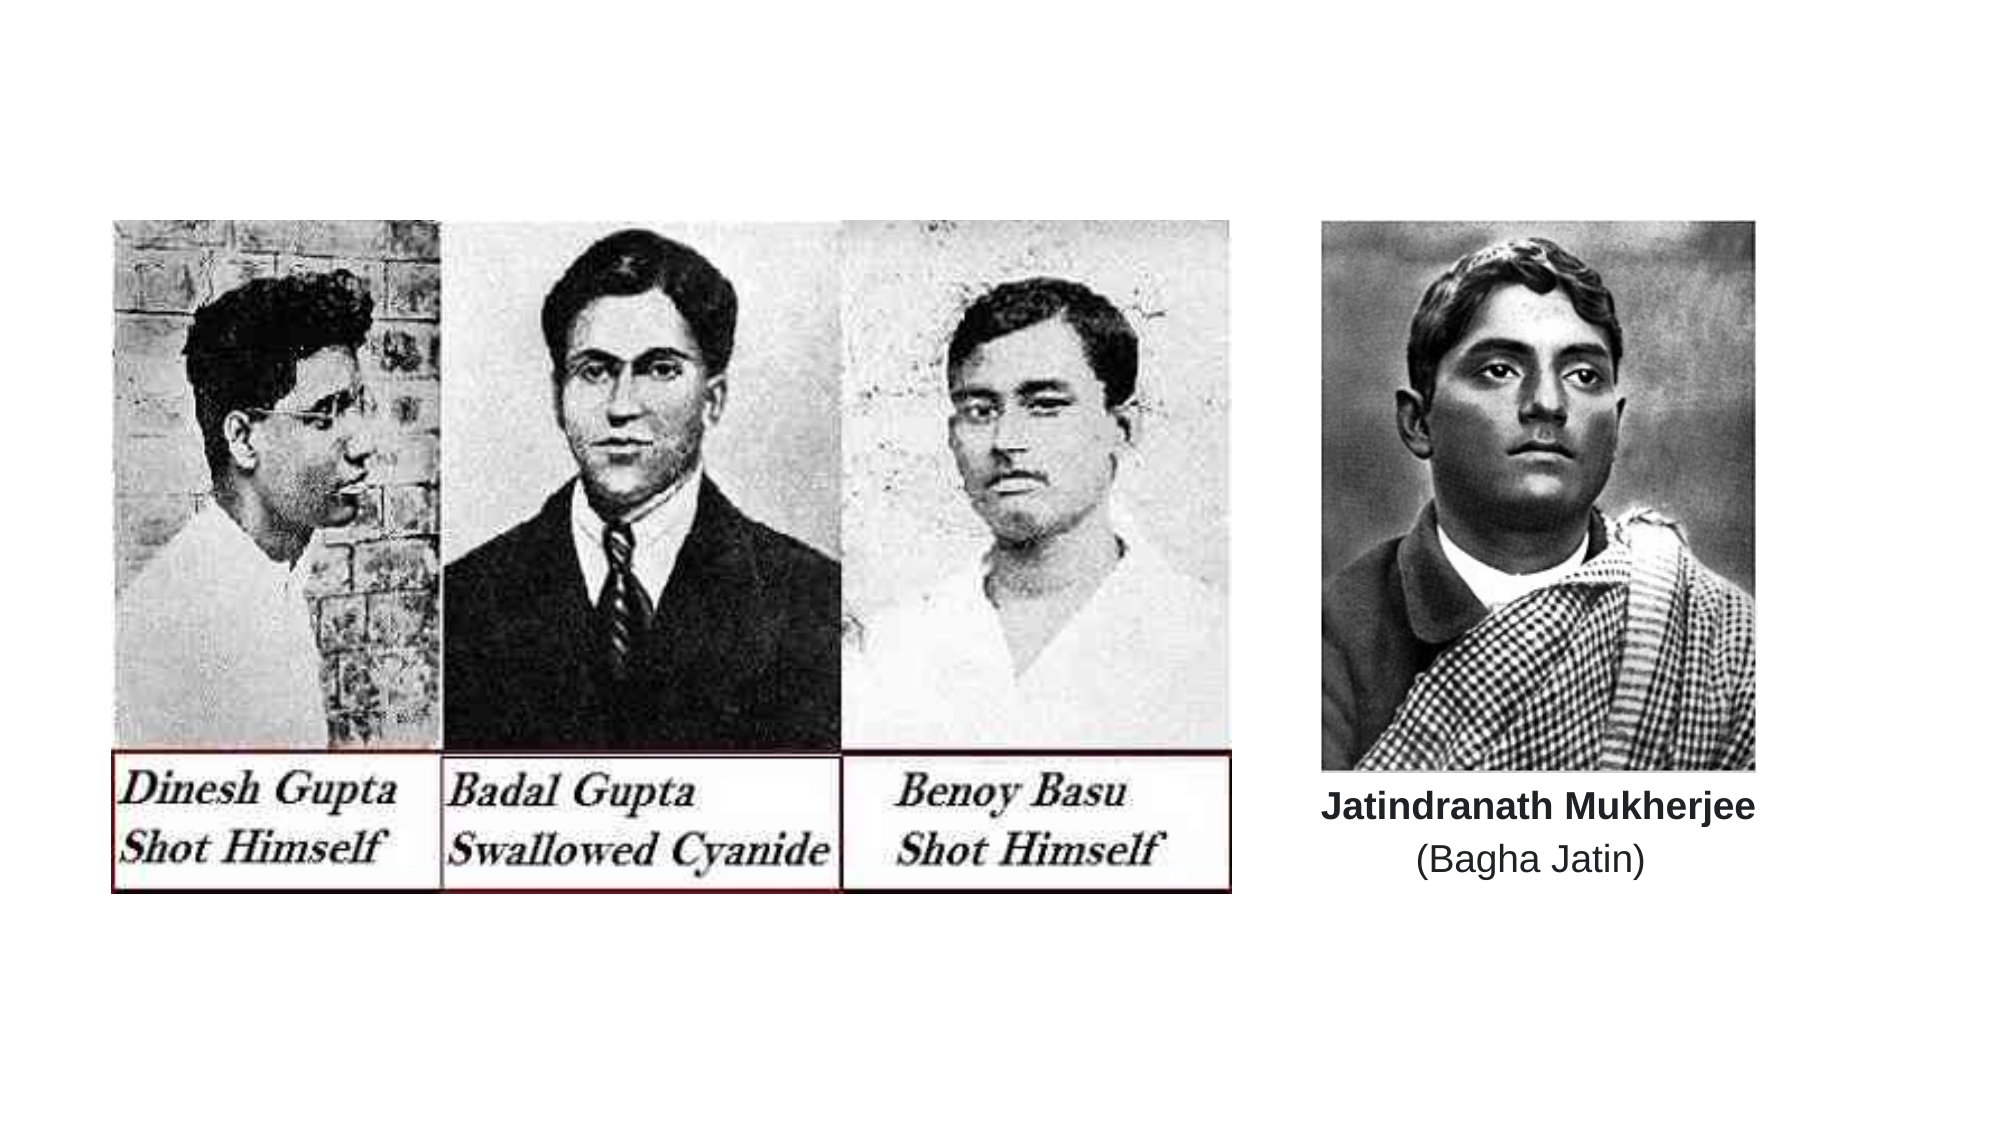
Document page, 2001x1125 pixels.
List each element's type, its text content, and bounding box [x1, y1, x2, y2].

picture [110, 220, 1232, 894]
text_box (Bagha Jatin) [1400, 825, 1712, 888]
picture [1320, 220, 1758, 774]
text_box Jatindranath Mukherjee [1306, 773, 1807, 835]
